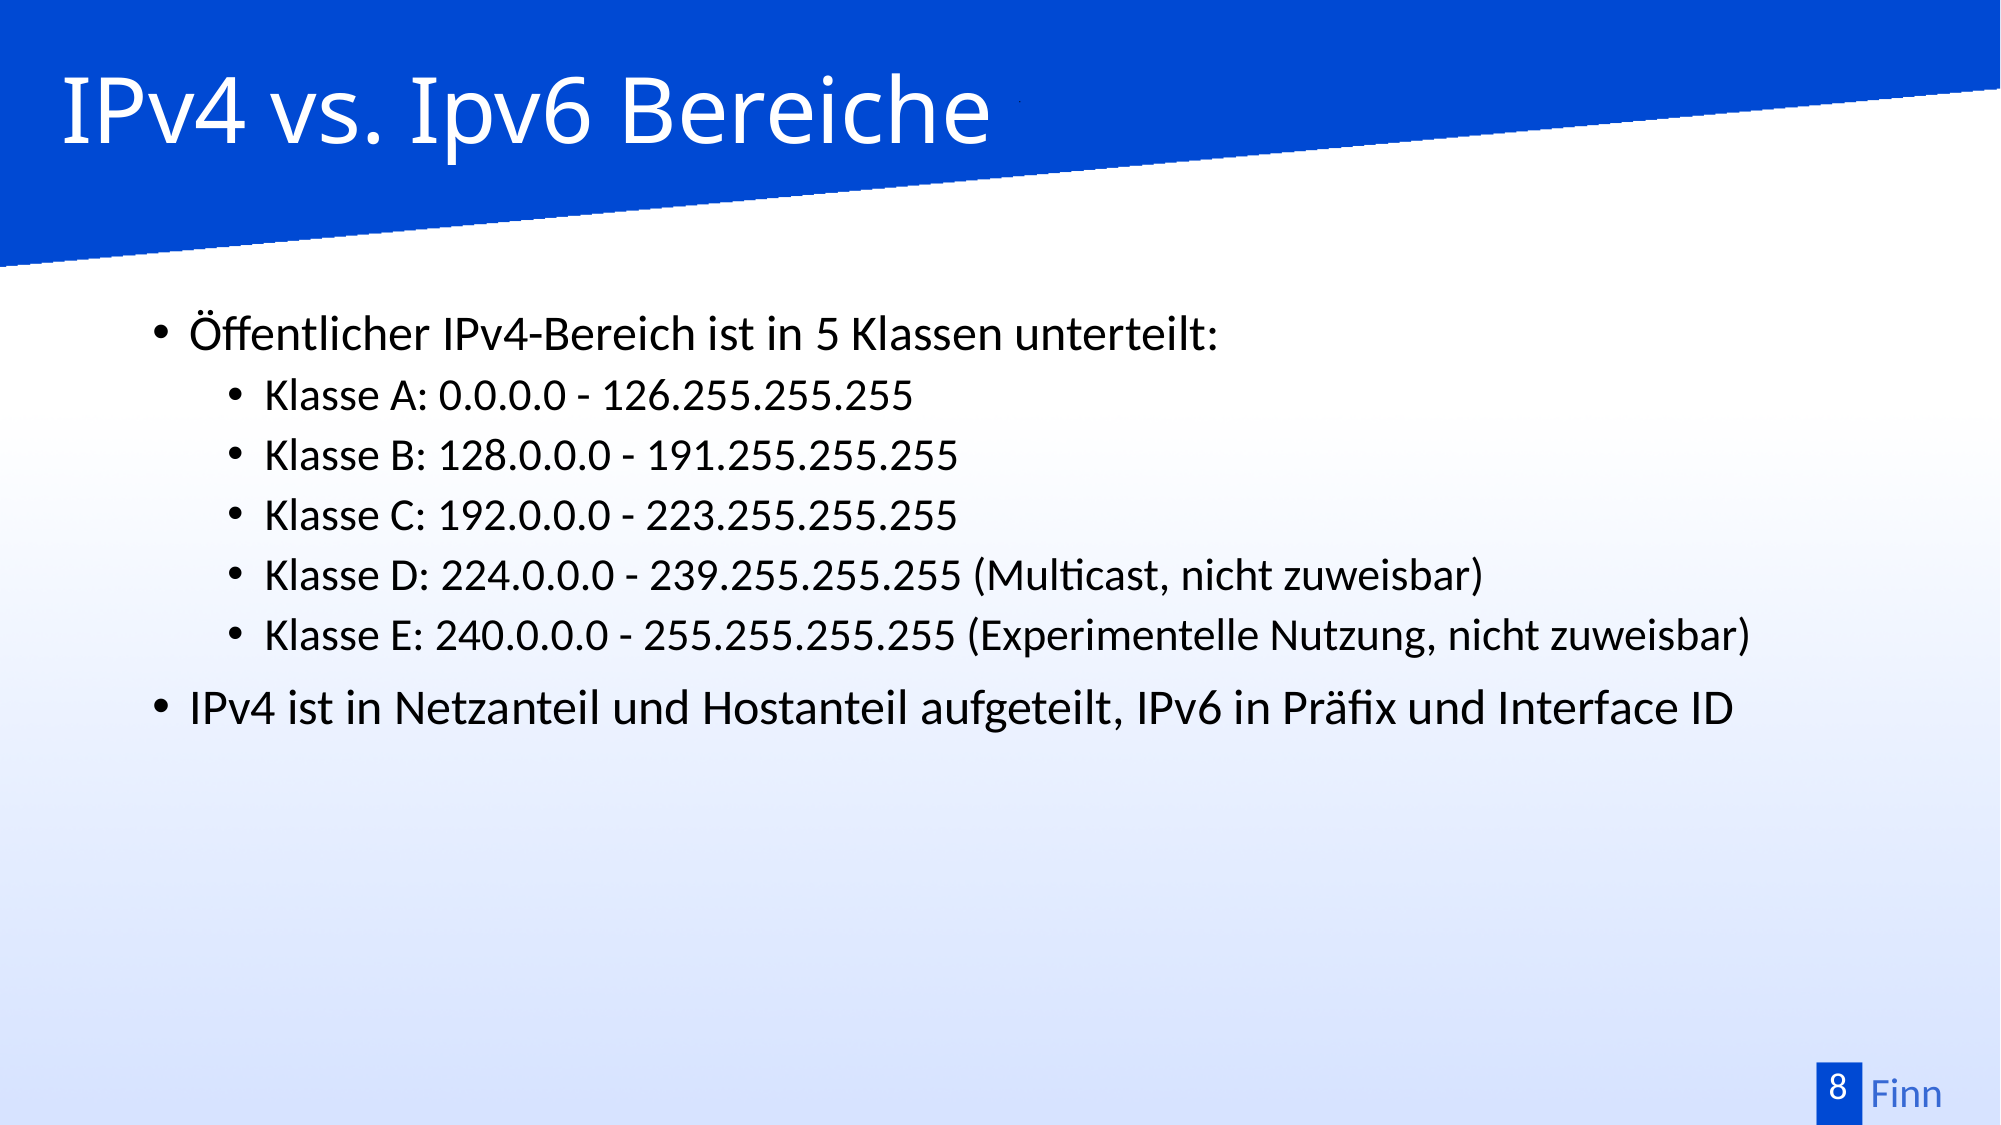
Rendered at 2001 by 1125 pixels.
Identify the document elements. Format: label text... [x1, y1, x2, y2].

list Öffentlicher IPv4-Bereich ist in 5 Klassen unterteilt: Klasse A: 0.0.0.0 - 126.255.255.255 Klasse B: 128.0.0.0 - 191.255.255.255 Klasse C: 192.0.0.0 - 223.255.255.255 Klasse D: 224.0.0.0 - 239.255.255.255 (Multicast, nicht zuweisbar) Klasse E: 240.0.0.0 - 255.255.255.255 (Experimentelle Nutzung, nicht zuweisbar) IPv4 ist in Netzanteil und Hostanteil aufgeteilt, IPv6 in Präfix und Interface ID [137, 299, 1863, 1014]
text_box Finn [1855, 1058, 2000, 1124]
title IPv4 vs. Ipv6 Bereiche [46, 25, 1863, 203]
slide_number 8 [1784, 1054, 1863, 1116]
picture [0, 0, 2001, 1125]
